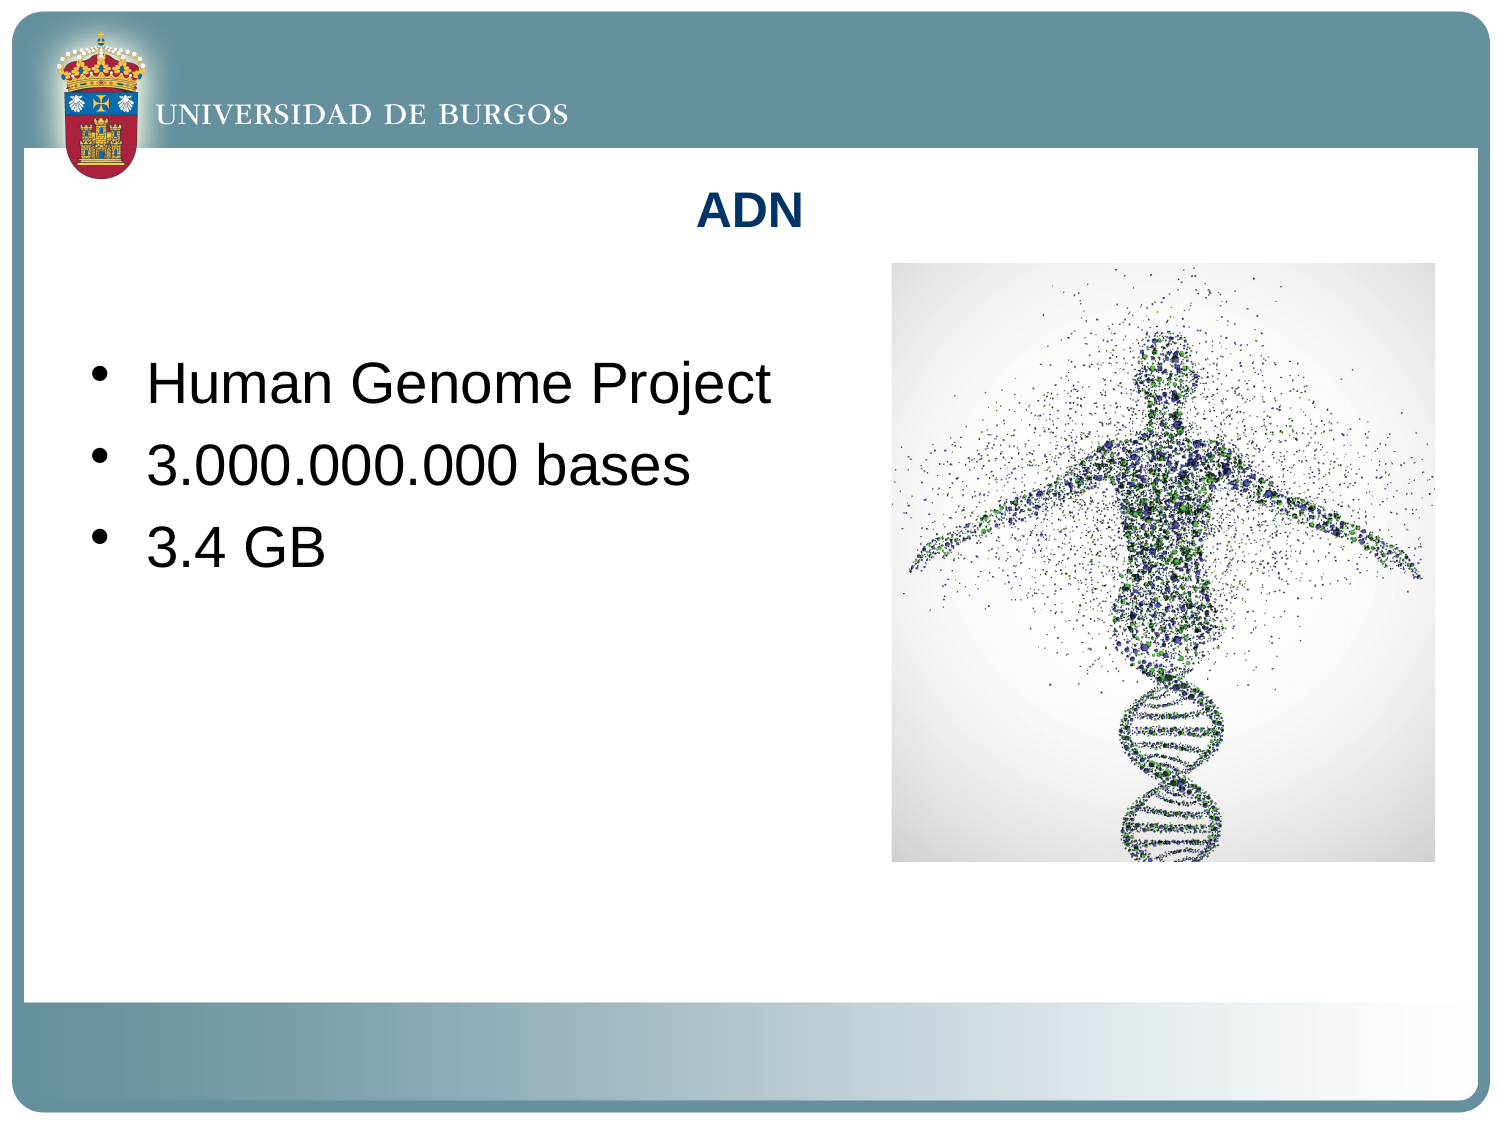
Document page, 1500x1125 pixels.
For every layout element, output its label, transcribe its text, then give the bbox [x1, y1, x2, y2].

list Human Genome Project 3.000.000.000 bases 3.4 GB [75, 338, 1448, 1005]
text_box ADN [135, 169, 1364, 245]
picture [0, 0, 1500, 1125]
